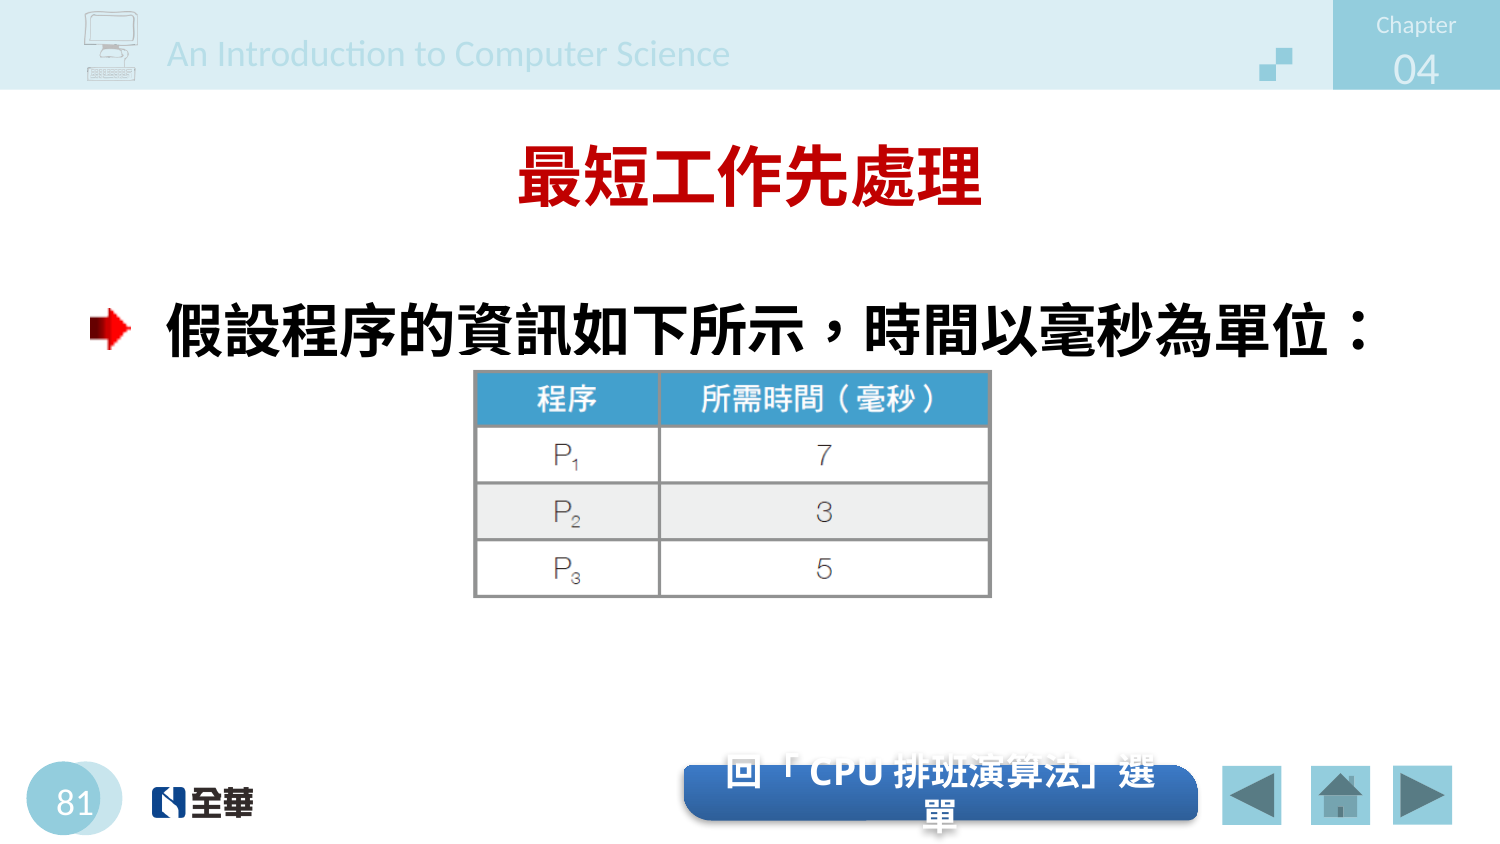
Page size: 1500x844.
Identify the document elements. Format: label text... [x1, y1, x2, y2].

picture [454, 355, 1008, 612]
picture [84, 11, 138, 81]
picture [152, 787, 253, 818]
picture [90, 308, 131, 350]
text_box 回「CPU排班演算法」選單 [683, 765, 1198, 821]
title 最短工作先處理 [75, 104, 1425, 245]
list 假設程序的資訊如下所示，時間以毫秒為單位： [75, 272, 1425, 754]
